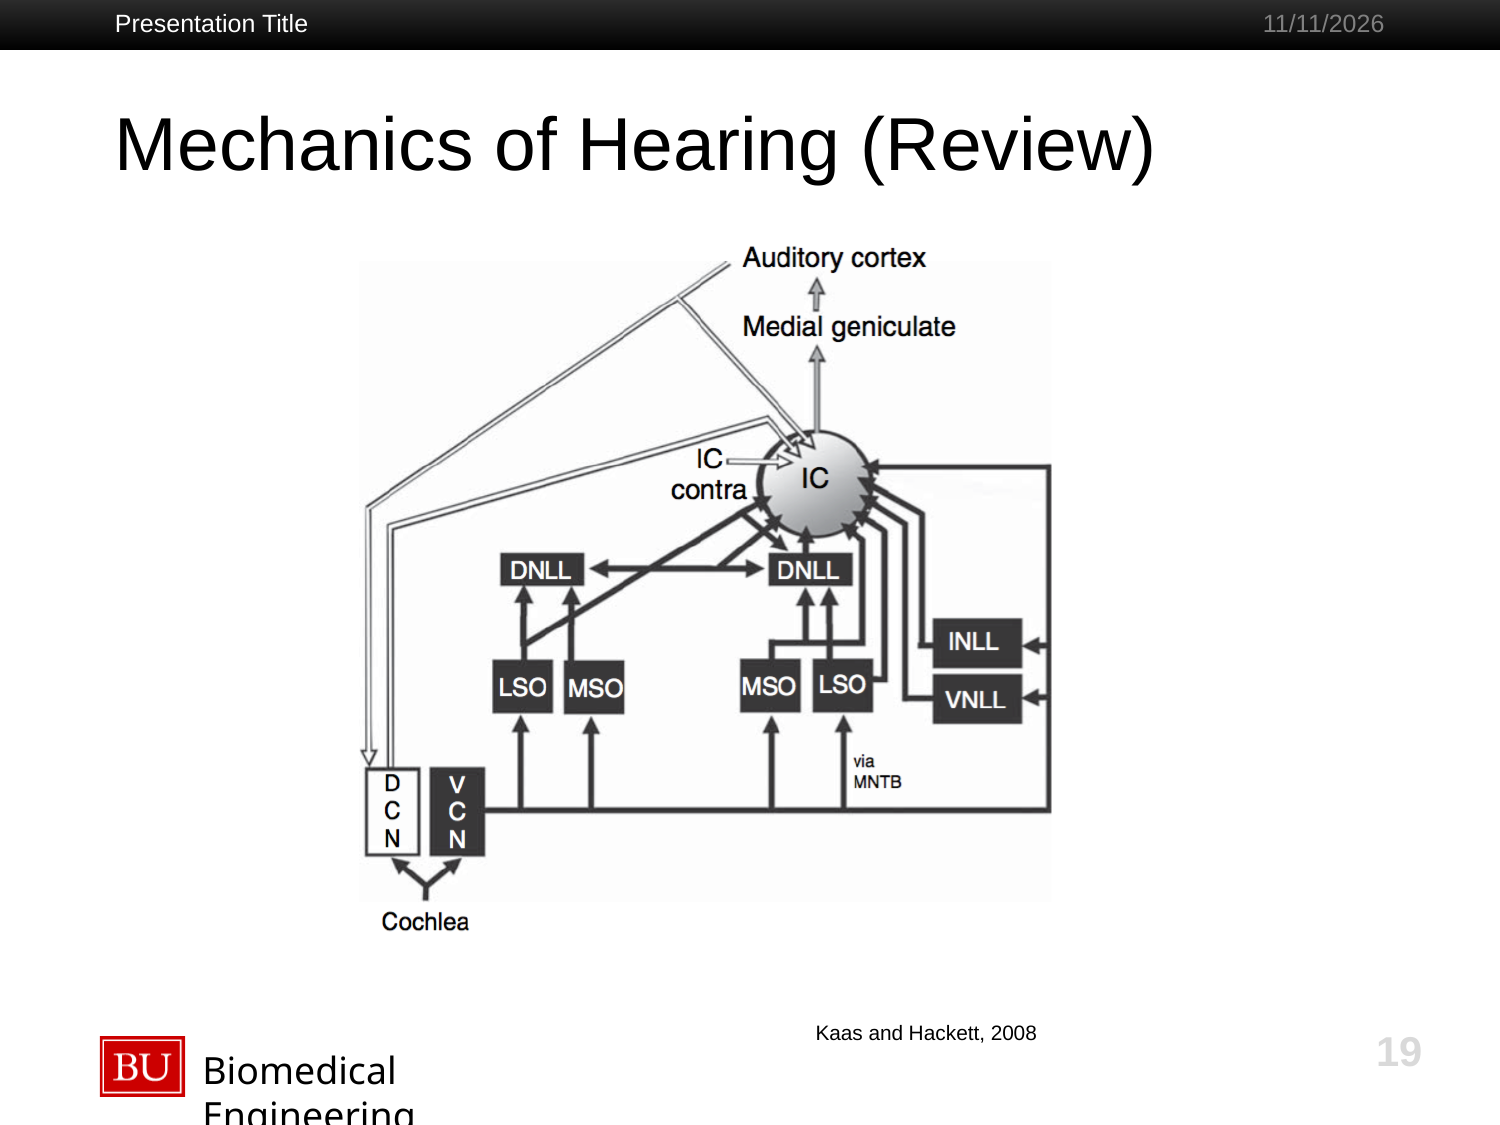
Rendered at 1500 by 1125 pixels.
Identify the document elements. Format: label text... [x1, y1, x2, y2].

text_box Kaas and Hackett, 2008 [800, 1012, 1052, 1053]
picture [312, 224, 1090, 951]
picture [99, 1036, 188, 1097]
title Mechanics of Hearing (Review) [99, 87, 1400, 200]
slide_number 19 [1199, 1024, 1438, 1092]
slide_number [999, 0, 1401, 51]
footer Presentation Title [99, 0, 938, 51]
